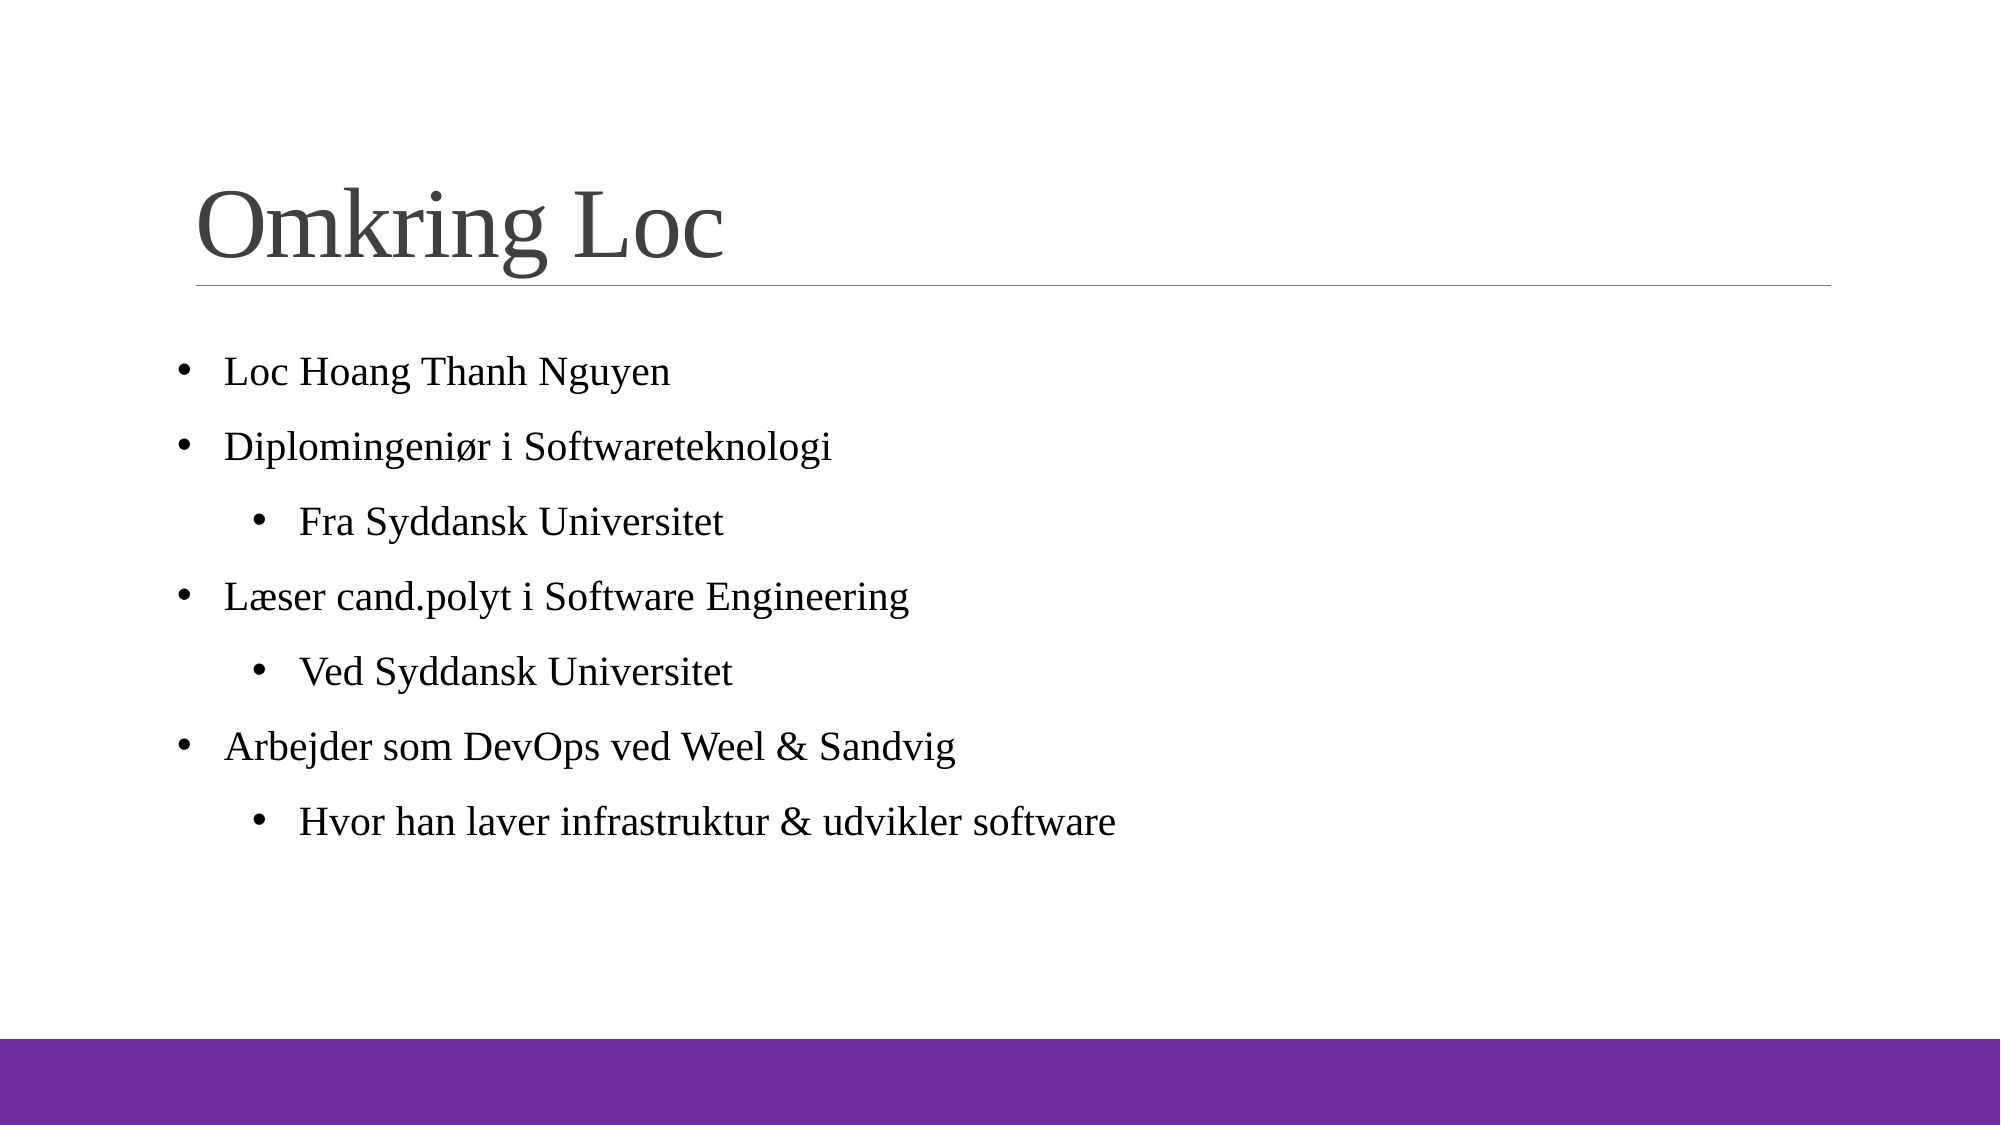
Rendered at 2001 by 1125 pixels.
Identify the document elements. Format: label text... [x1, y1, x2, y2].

text_box Loc Hoang Thanh Nguyen Diplomingeniør i Softwareteknologi Fra Syddansk Universitet Læser cand.polyt i Software Engineering Ved Syddansk Universitet Arbejder som DevOps ved Weel & Sandvig Hvor han laver infrastruktur & udvikler software [162, 311, 1838, 987]
title Omkring Loc [180, 47, 1830, 285]
